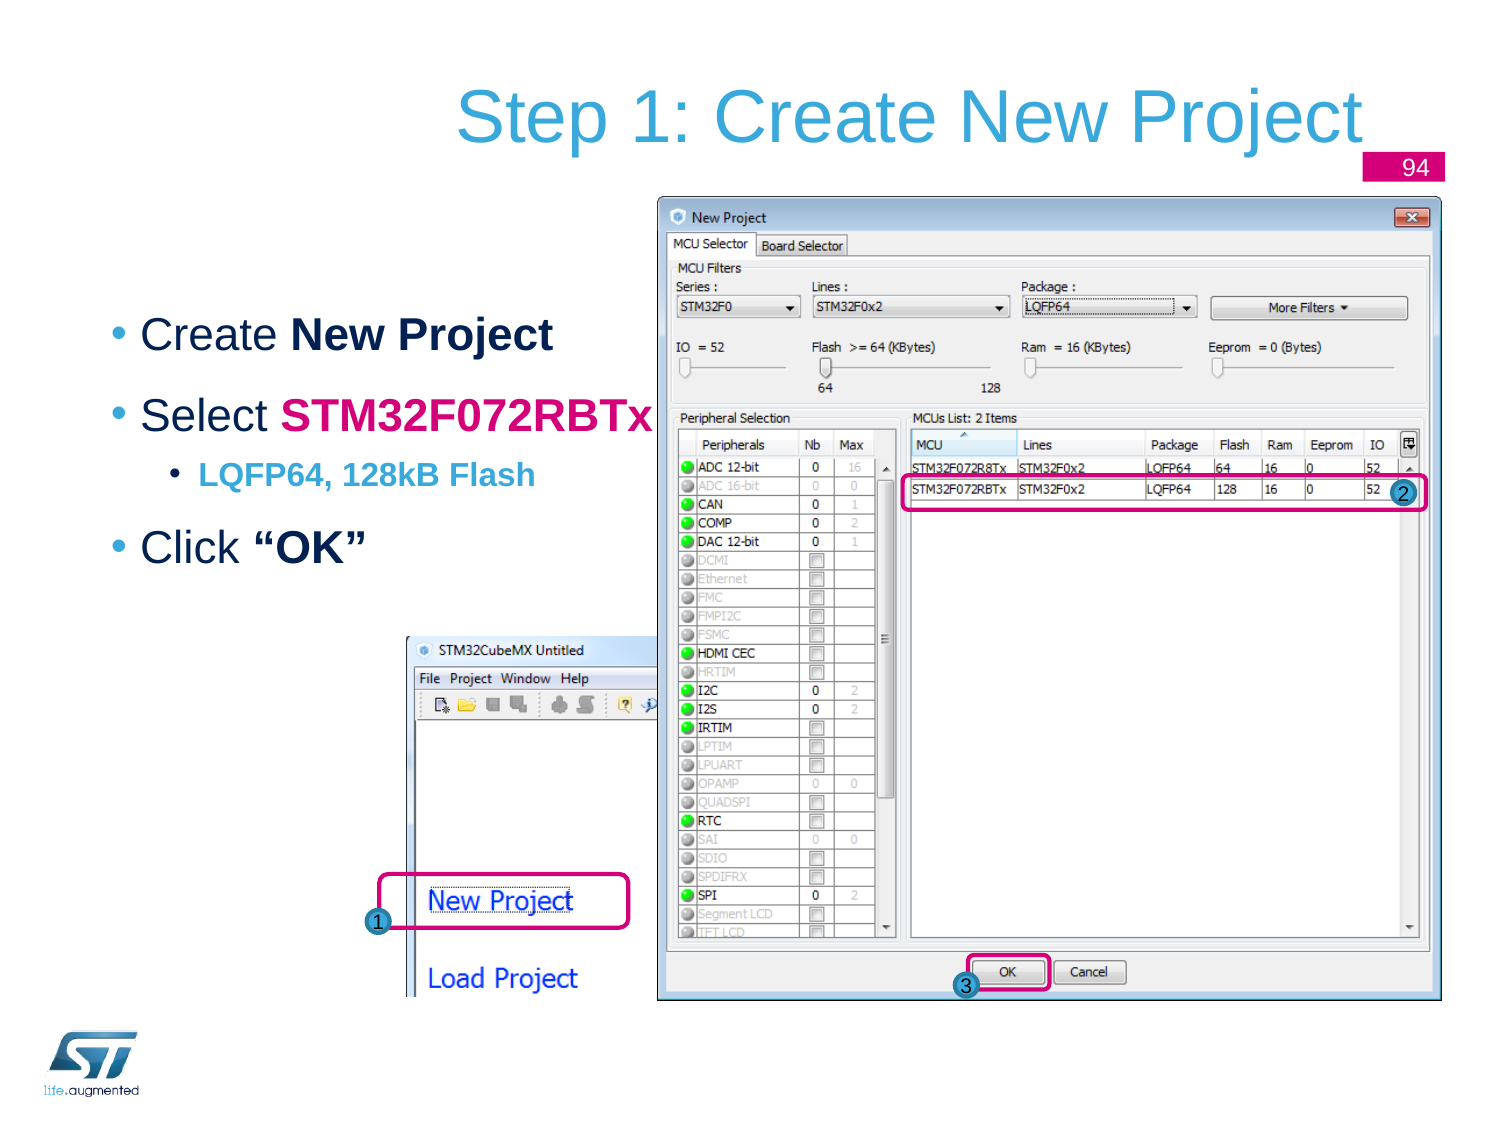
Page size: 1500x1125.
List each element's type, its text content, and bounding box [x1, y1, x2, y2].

list Create New Project Select STM32F072RBTx LQFP64, 128kB Flash Click “OK” [95, 296, 651, 586]
text_box [377, 871, 401, 930]
slide_number 94 [1362, 151, 1446, 182]
picture [406, 195, 1442, 1001]
title Step 1: Create New Project [74, 18, 1400, 207]
text_box 1 [364, 907, 392, 936]
picture [36, 1022, 147, 1103]
